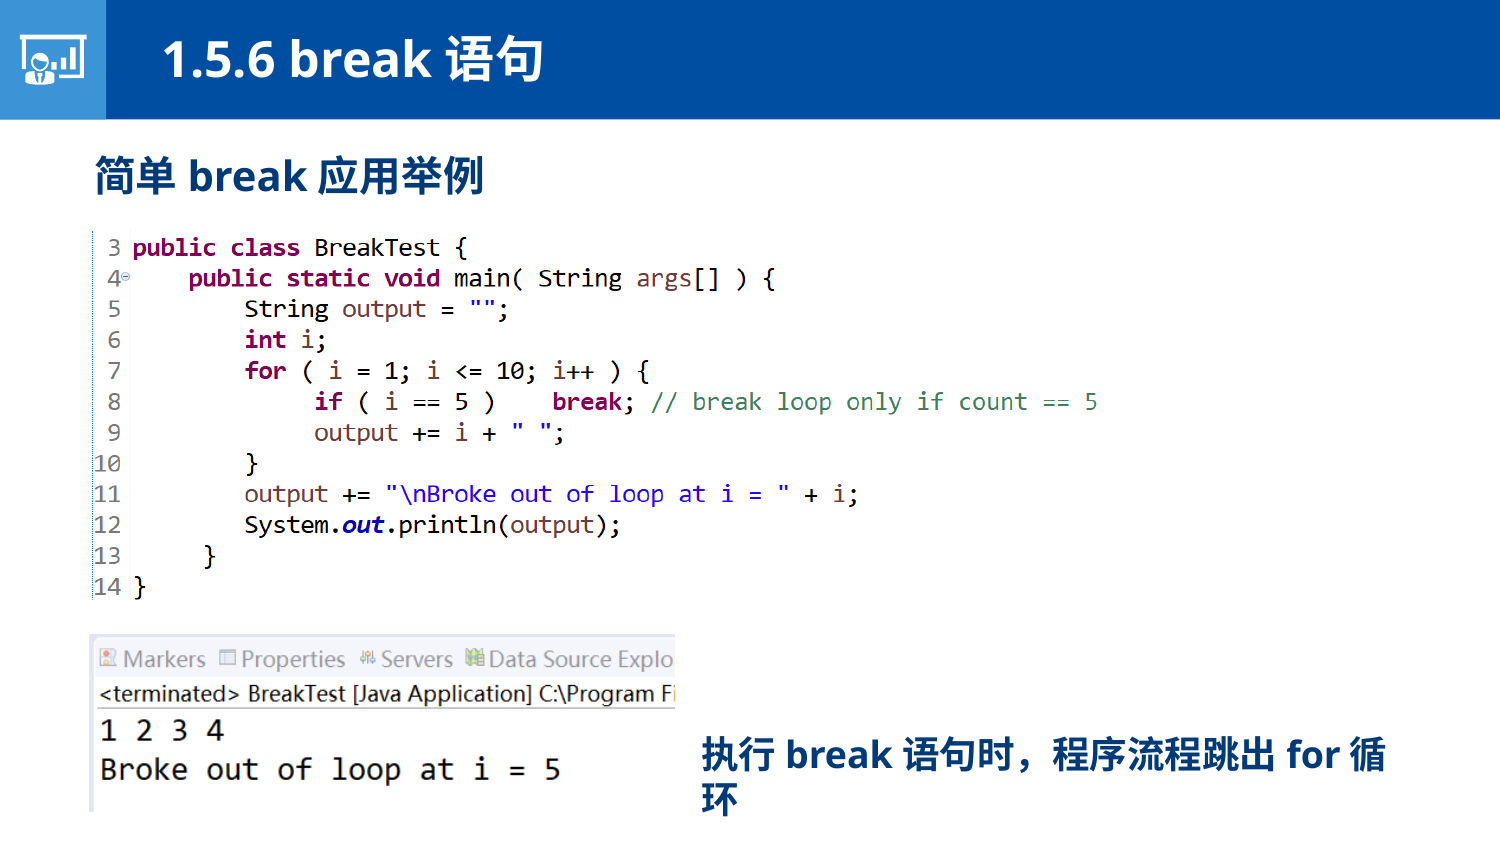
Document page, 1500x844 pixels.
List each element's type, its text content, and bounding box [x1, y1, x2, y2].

text_box 执行break语句时，程序流程跳出for循环 [686, 724, 1407, 829]
picture [88, 634, 675, 812]
text_box 简单break应用举例 [79, 142, 500, 208]
picture [92, 229, 1122, 600]
text_box 1.5.6 break语句 [146, 20, 560, 95]
